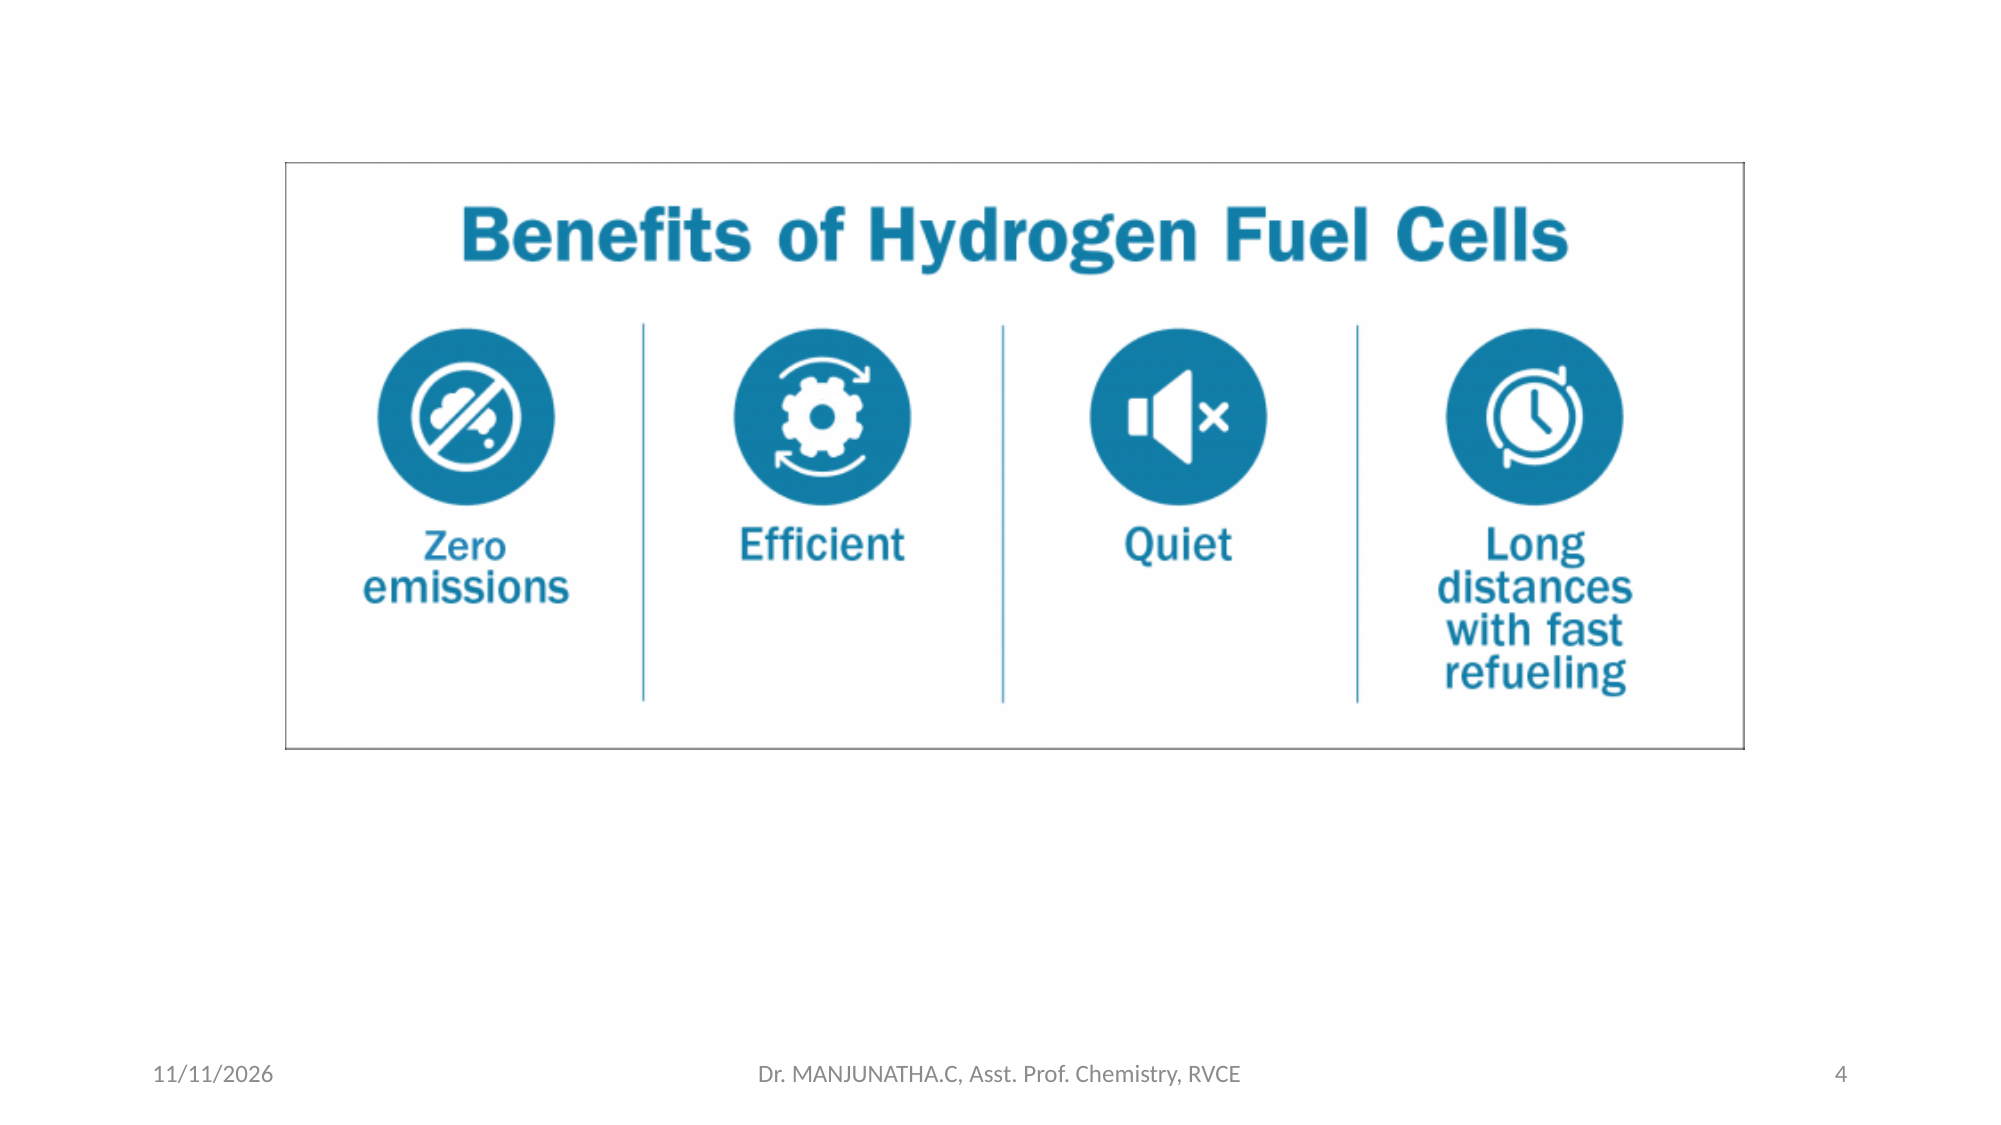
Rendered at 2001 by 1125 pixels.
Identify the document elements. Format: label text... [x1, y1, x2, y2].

slide_number 4 [1412, 1042, 1863, 1103]
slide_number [137, 1042, 588, 1103]
footer Dr. MANJUNATHA.C, Asst. Prof. Chemistry, RVCE [662, 1042, 1338, 1103]
picture [284, 162, 1745, 750]
